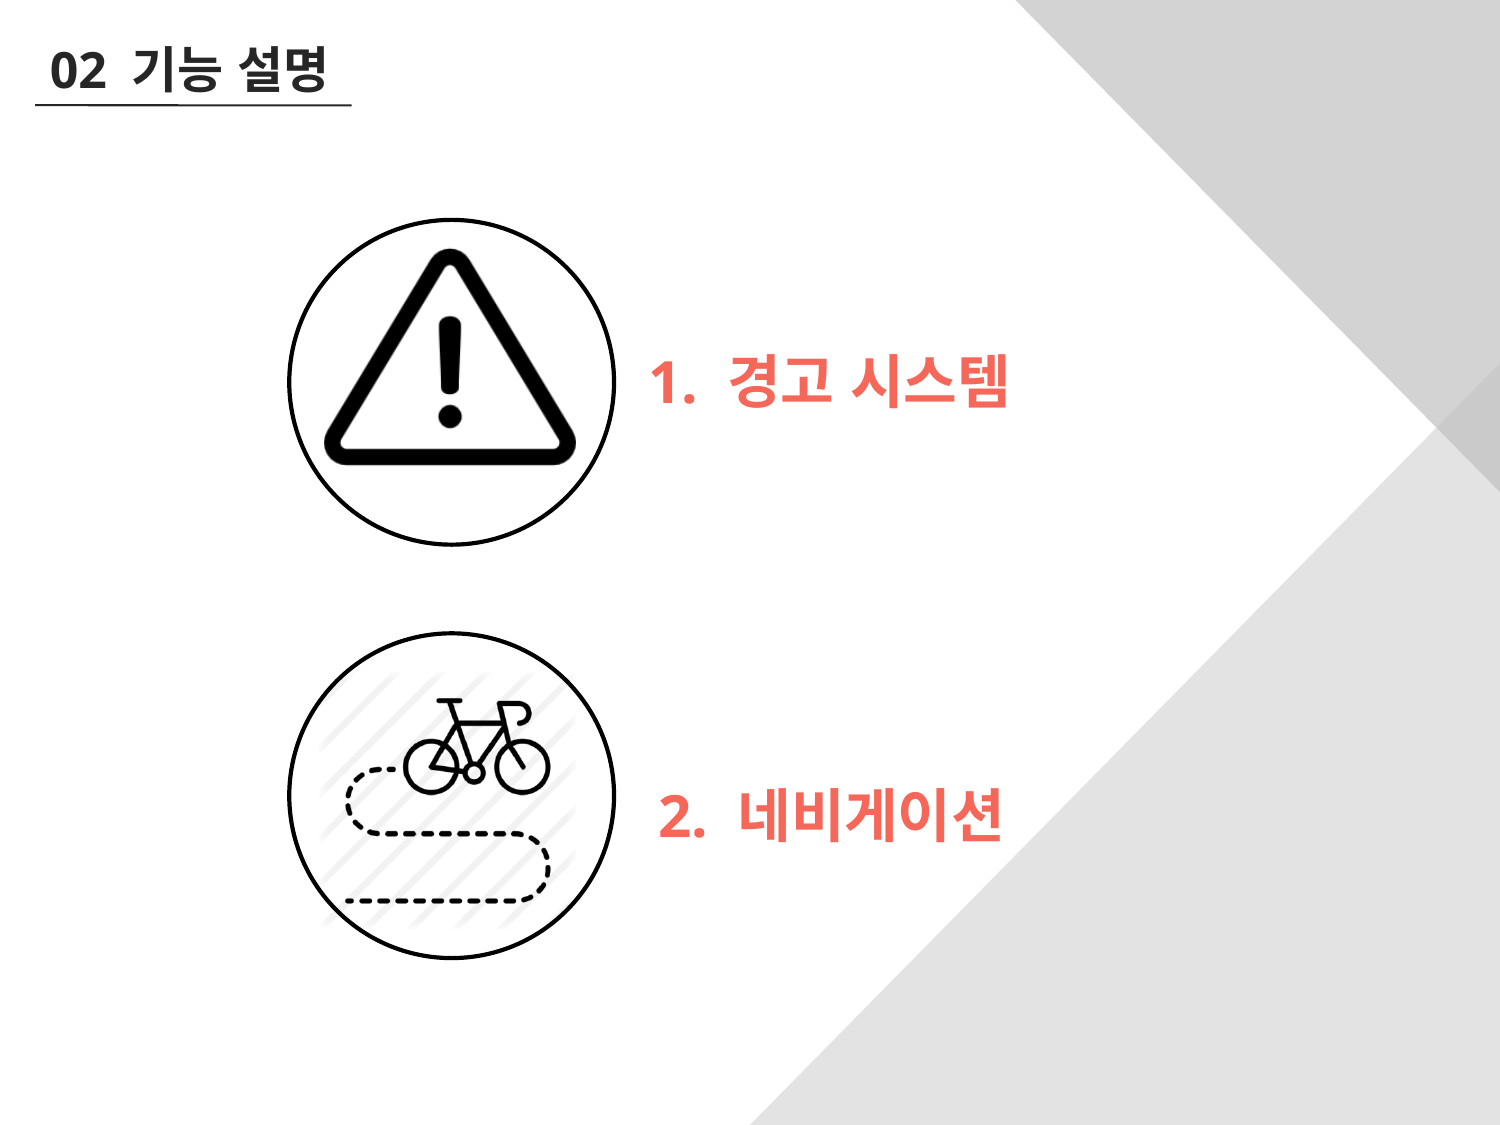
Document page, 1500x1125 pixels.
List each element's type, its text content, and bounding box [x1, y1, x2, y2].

text_box [344, 631, 559, 671]
text_box [367, 937, 536, 961]
text_box 1. 경고 시스템 [633, 338, 1177, 423]
picture [319, 672, 576, 929]
text_box 2. 네비게이션 [643, 771, 1175, 857]
text_box [580, 692, 617, 899]
text_box [389, 217, 514, 230]
text_box 02 기능 설명 [35, 31, 680, 107]
picture [324, 231, 576, 483]
text_box [287, 707, 313, 885]
text_box [287, 285, 319, 480]
text_box [327, 279, 617, 547]
